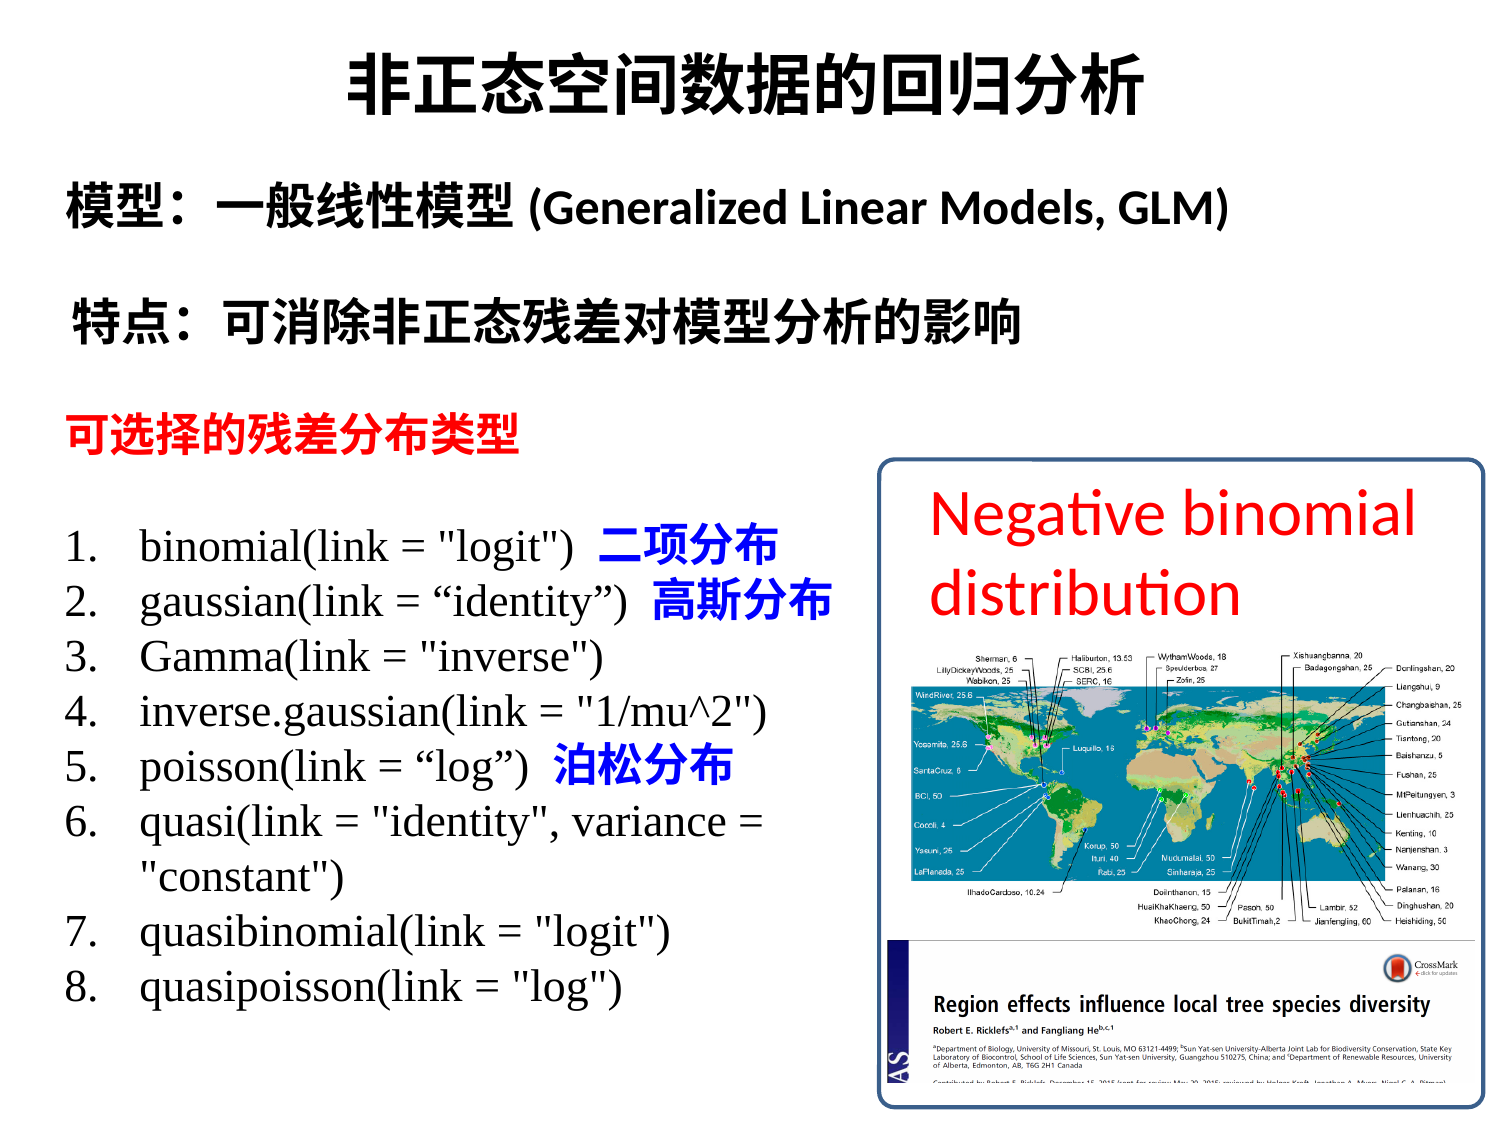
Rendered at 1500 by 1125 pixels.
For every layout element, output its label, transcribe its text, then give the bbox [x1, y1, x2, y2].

text_box 非正态空间数据的回归分析 [85, 35, 1408, 130]
text_box 可选择的残差分布类型 binomial(link = "logit") 二项分布 gaussian(link = “identity”) 高斯分布 Gamma(link = "inverse") inverse.gaussian(link = "1/mu^2") poisson(link = “log”) 泊松分布 quasi(link = "identity", variance = "constant") quasibinomial(link = "logit") quasipoisson(link = "log") [49, 398, 923, 1018]
text_box 模型：一般线性模型(Generalized Linear Models, GLM) [50, 167, 1246, 243]
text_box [878, 459, 1484, 1108]
text_box 特点：可消除非正态残差对模型分析的影响 [57, 282, 1037, 358]
